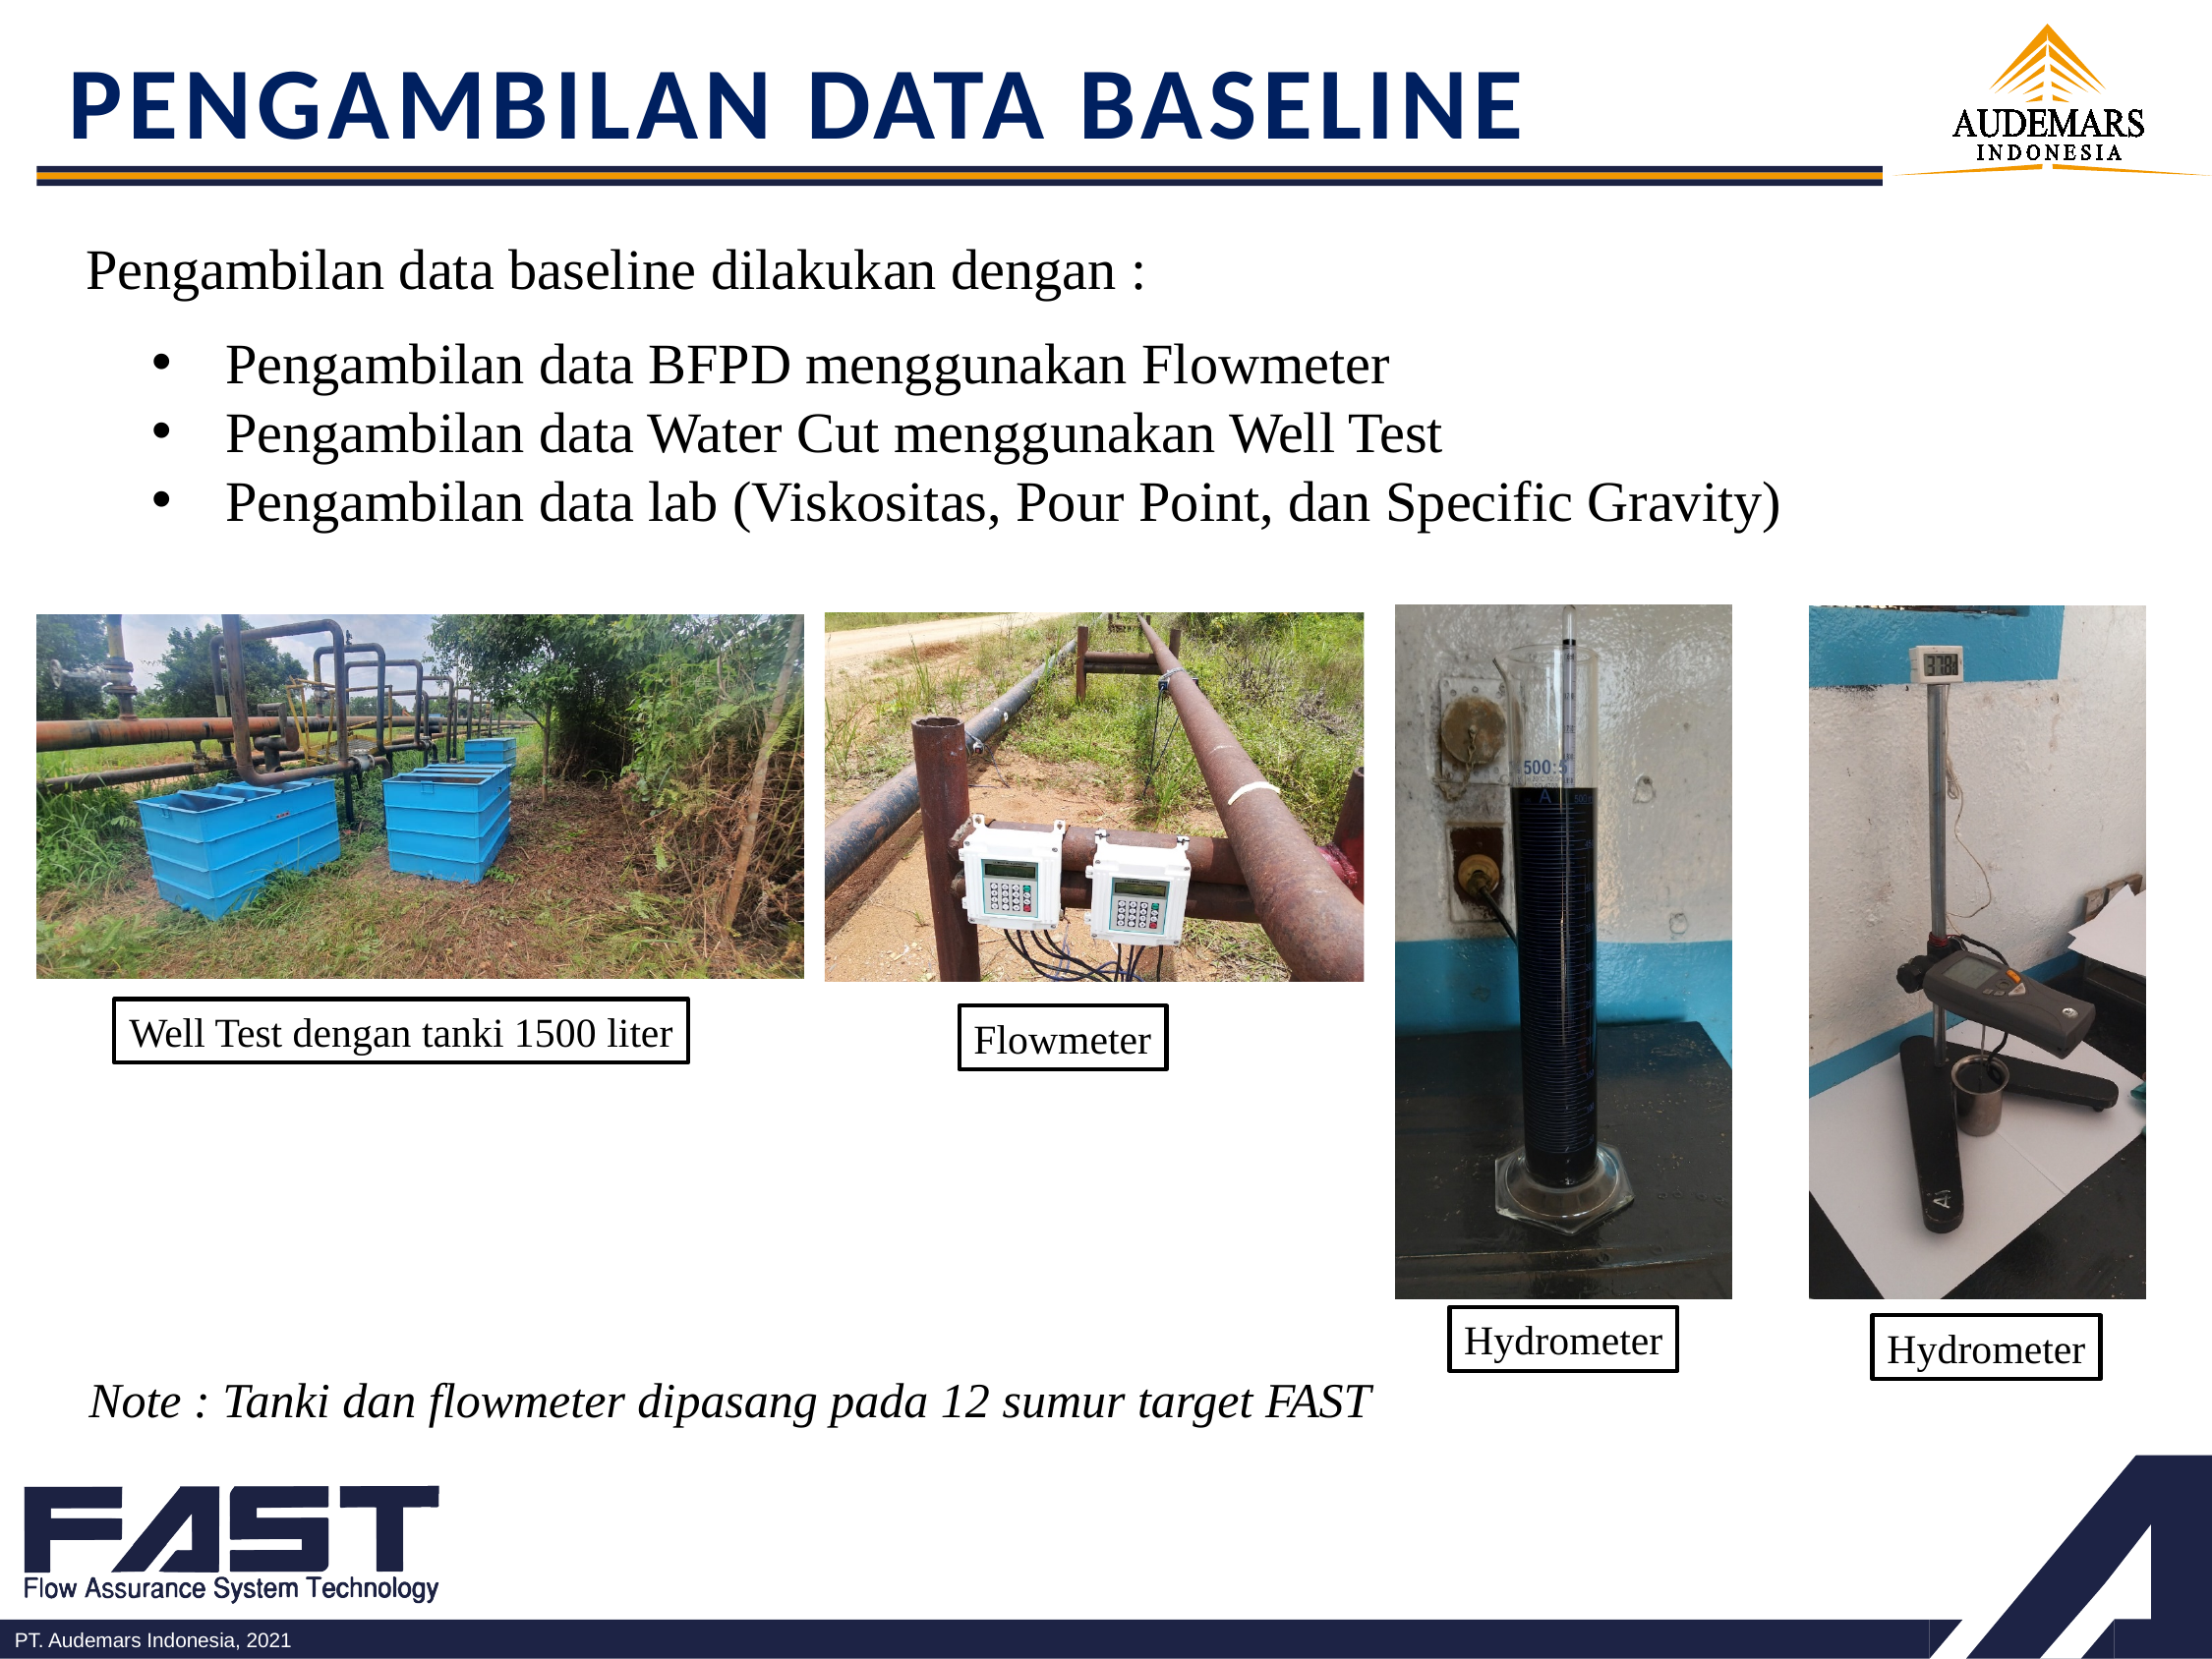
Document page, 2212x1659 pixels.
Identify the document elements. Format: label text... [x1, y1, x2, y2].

text_box Hydrometer [1447, 1307, 1679, 1359]
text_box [0, 1360, 2212, 1659]
picture [824, 611, 1365, 982]
text_box Flowmeter [958, 1003, 1169, 1071]
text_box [1892, 23, 2212, 176]
picture [1394, 604, 1732, 1299]
text_box Well Test dengan tanki 1500 liter [112, 997, 690, 1064]
picture [1809, 604, 2146, 1299]
text_box Pengambilan data baseline dilakukan dengan : [71, 224, 1281, 309]
picture [36, 614, 805, 979]
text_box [36, 165, 1884, 187]
text_box PENGAMBILAN DATA BASELINE [68, 21, 1622, 160]
text_box Hydrometer [1870, 1313, 2103, 1359]
text_box Pengambilan data BFPD menggunakan Flowmeter Pengambilan data Water Cut menggunakan Well Test Pengambilan data lab (Viskositas, Pour Point, dan Specific Gravity) [137, 318, 1812, 541]
